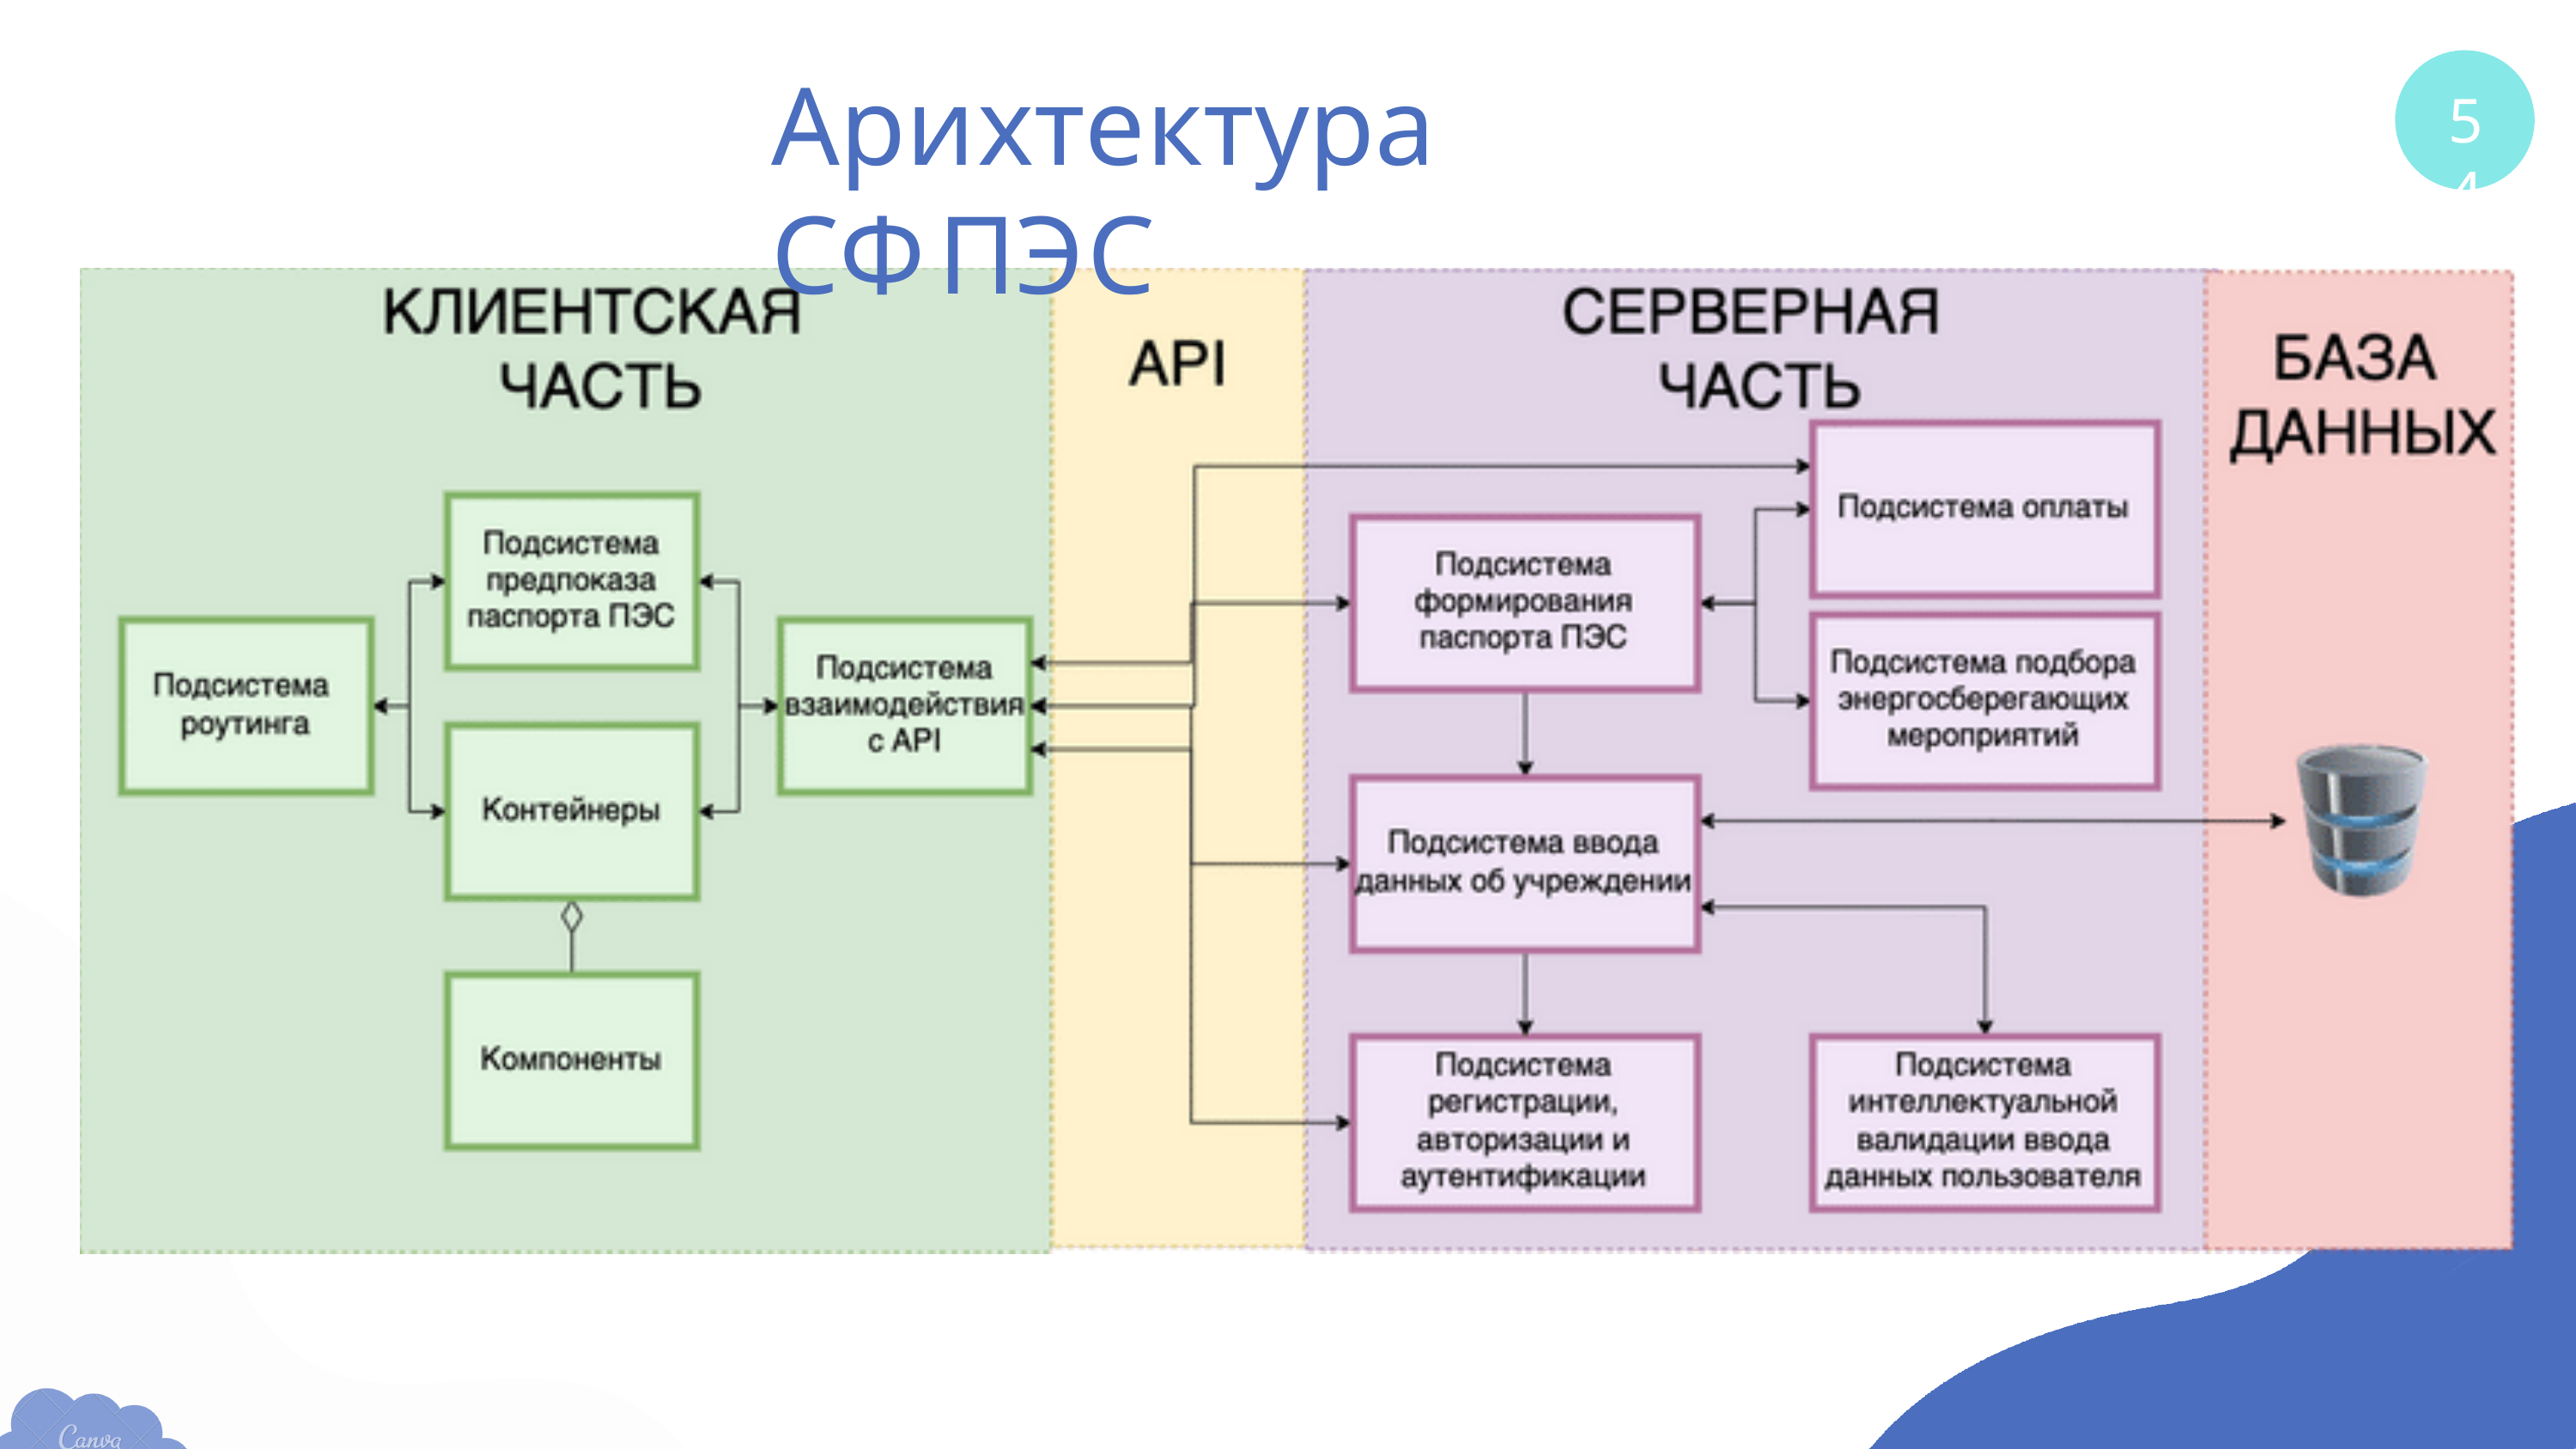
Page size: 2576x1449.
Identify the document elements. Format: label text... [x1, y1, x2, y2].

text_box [0, 267, 2576, 1449]
text_box 54 [2446, 81, 2486, 228]
title Арихтектура СФПЭС [769, 56, 1832, 264]
